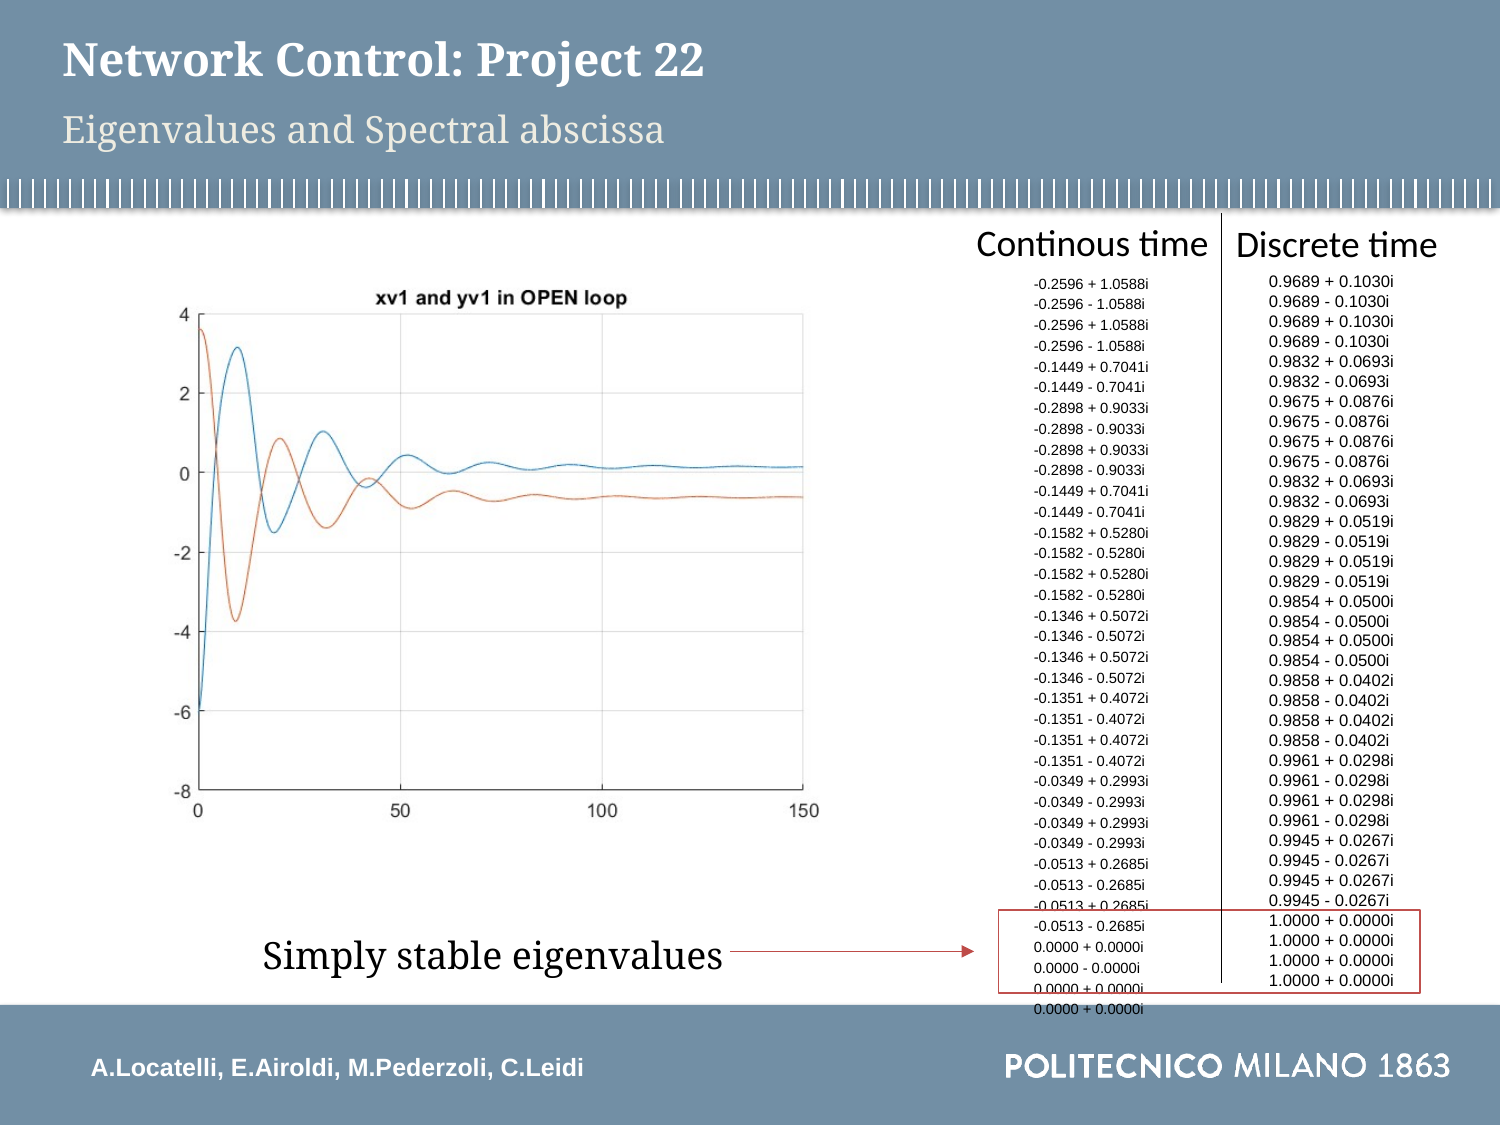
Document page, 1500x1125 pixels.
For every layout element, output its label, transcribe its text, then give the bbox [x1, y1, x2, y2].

text_box Discrete time [1222, 212, 1500, 273]
text_box [998, 909, 1420, 993]
text_box Continous time [961, 211, 1266, 272]
text_box Eigenvalues and Spectral abscissa [47, 98, 705, 159]
title Network Control: Project 22 [47, 22, 1455, 161]
text_box Simply stable eigenvalues [247, 925, 750, 985]
text_box 0.9689 + 0.1030i 0.9689 - 0.1030i 0.9689 + 0.1030i 0.9689 - 0.1030i 0.9832 + 0.0693i 0.9832 - 0.0693i 0.9675 + 0.0876i 0.9675 - 0.0876i 0.9675 + 0.0876i 0.9675 - 0.0876i 0.9832 + 0.0693i 0.9832 - 0.0693i 0.9829 + 0.0519i 0.9829 - 0.0519i 0.9829 + 0.0519i 0.9829 - 0.0519i 0.9854 + 0.0500i 0.9854 - 0.0500i 0.9854 + 0.0500i 0.9854 - 0.0500i 0.9858 + 0.0402i 0.9858 - 0.0402i 0.9858 + 0.0402i 0.9858 - 0.0402i 0.9961 + 0.0298i 0.9961 - 0.0298i 0.9961 + 0.0298i 0.9961 - 0.0298i 0.9945 + 0.0267i 0.9945 - 0.0267i 0.9945 + 0.0267i 0.9945 - 0.0267i 1.0000 + 0.0000i 1.0000 + 0.0000i 1.0000 + 0.0000i 1.0000 + 0.0000i [1254, 273, 1435, 997]
picture [999, 1041, 1456, 1089]
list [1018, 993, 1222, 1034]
picture [97, 270, 877, 855]
list -0.2596 + 1.0588i -0.2596 - 1.0588i -0.2596 + 1.0588i -0.2596 - 1.0588i -0.1449 + 0.7041i -0.1449 - 0.7041i -0.2898 + 0.9033i -0.2898 - 0.9033i -0.2898 + 0.9033i -0.2898 - 0.9033i -0.1449 + 0.7041i -0.1449 - 0.7041i -0.1582 + 0.5280i -0.1582 - 0.5280i -0.1582 + 0.5280i -0.1582 - 0.5280i -0.1346 + 0.5072i -0.1346 - 0.5072i -0.1346 + 0.5072i -0.1346 - 0.5072i -0.1351 + 0.4072i -0.1351 - 0.4072i -0.1351 + 0.4072i -0.1351 - 0.4072i -0.0349 + 0.2993i -0.0349 - 0.2993i -0.0349 + 0.2993i -0.0349 - 0.2993i -0.0513 + 0.2685i -0.0513 - 0.2685i -0.0513 + 0.2685i -0.0513 - 0.2685i 0.0000 + 0.0000i 0.0000 - 0.0000i 0.0000 + 0.0000i 0.0000 + 0.0000i [1018, 272, 1217, 909]
